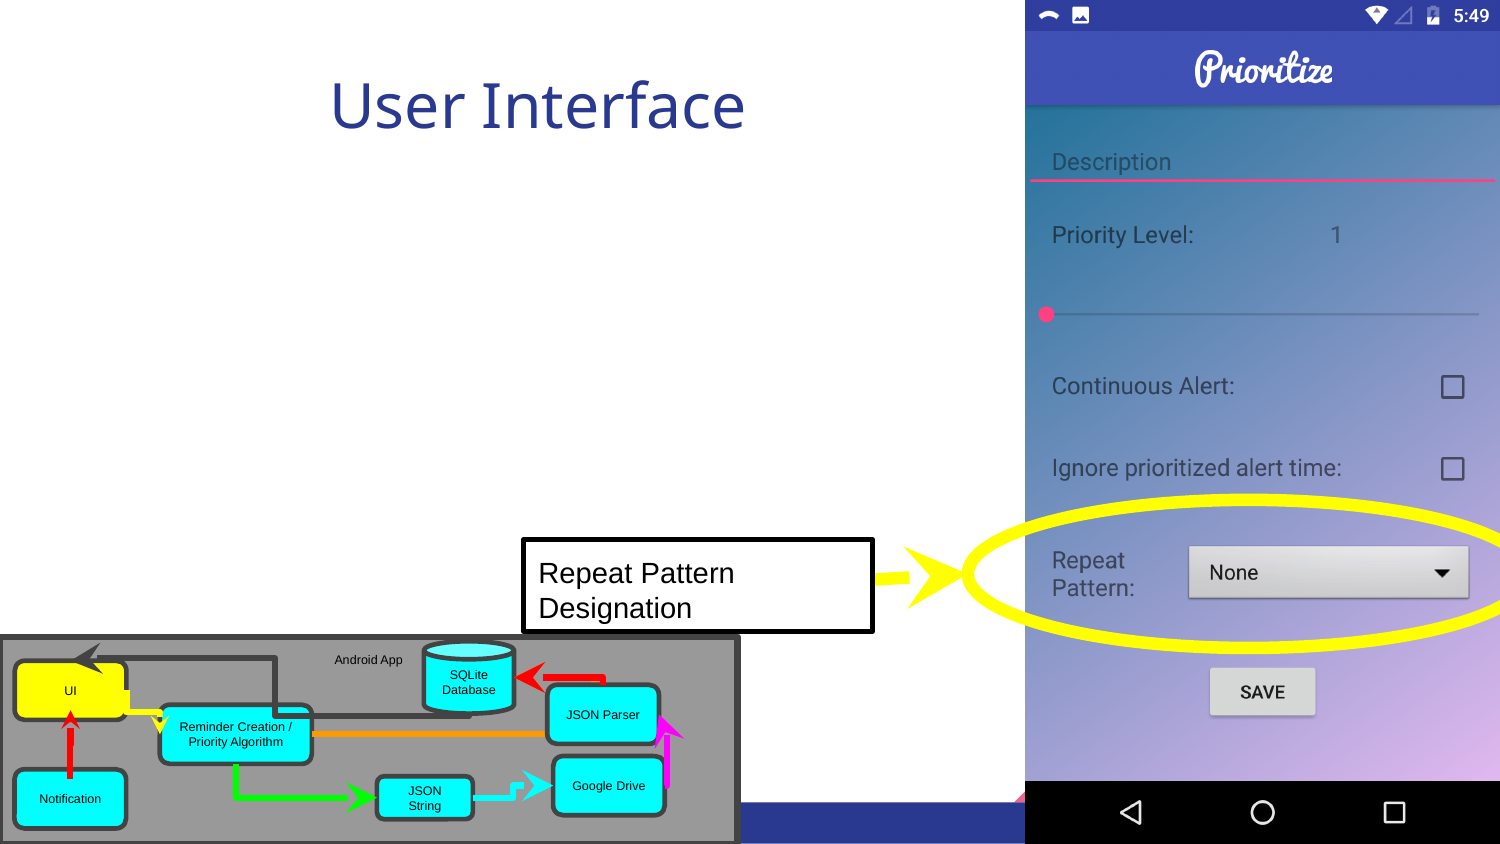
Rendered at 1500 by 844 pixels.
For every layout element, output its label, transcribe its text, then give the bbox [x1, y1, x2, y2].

picture [1025, 0, 1500, 844]
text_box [872, 573, 968, 580]
title User Interface [51, 50, 1020, 151]
text_box [967, 530, 1020, 617]
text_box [0, 636, 738, 844]
text_box Repeat Pattern Designation [523, 539, 873, 632]
